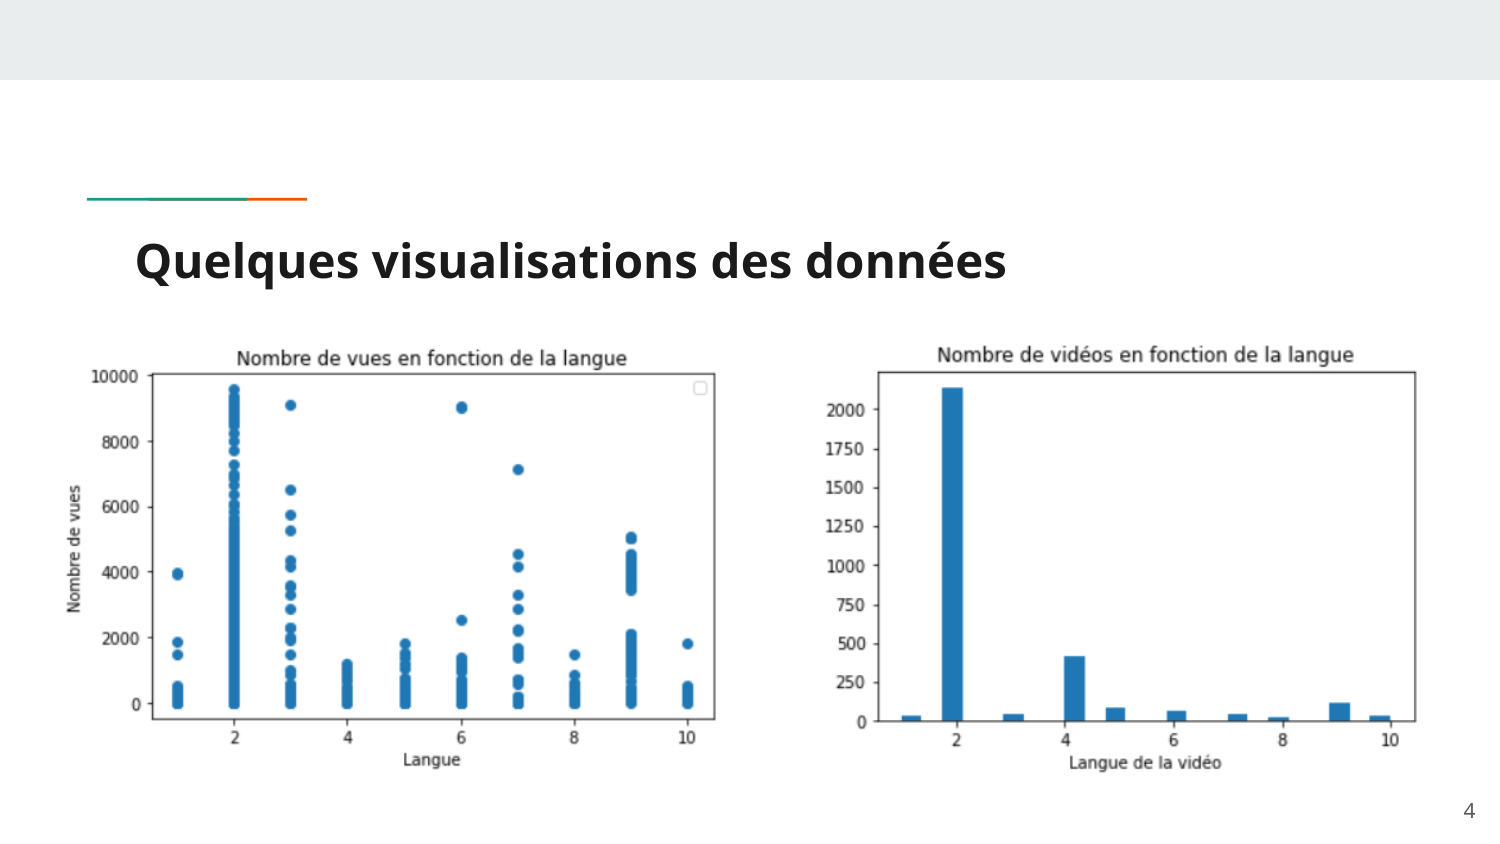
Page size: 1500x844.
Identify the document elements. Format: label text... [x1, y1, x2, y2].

picture [54, 340, 732, 778]
picture [802, 345, 1446, 783]
title Quelques visualisations des données [119, 216, 1381, 305]
slide_number ‹#› [1400, 779, 1491, 844]
